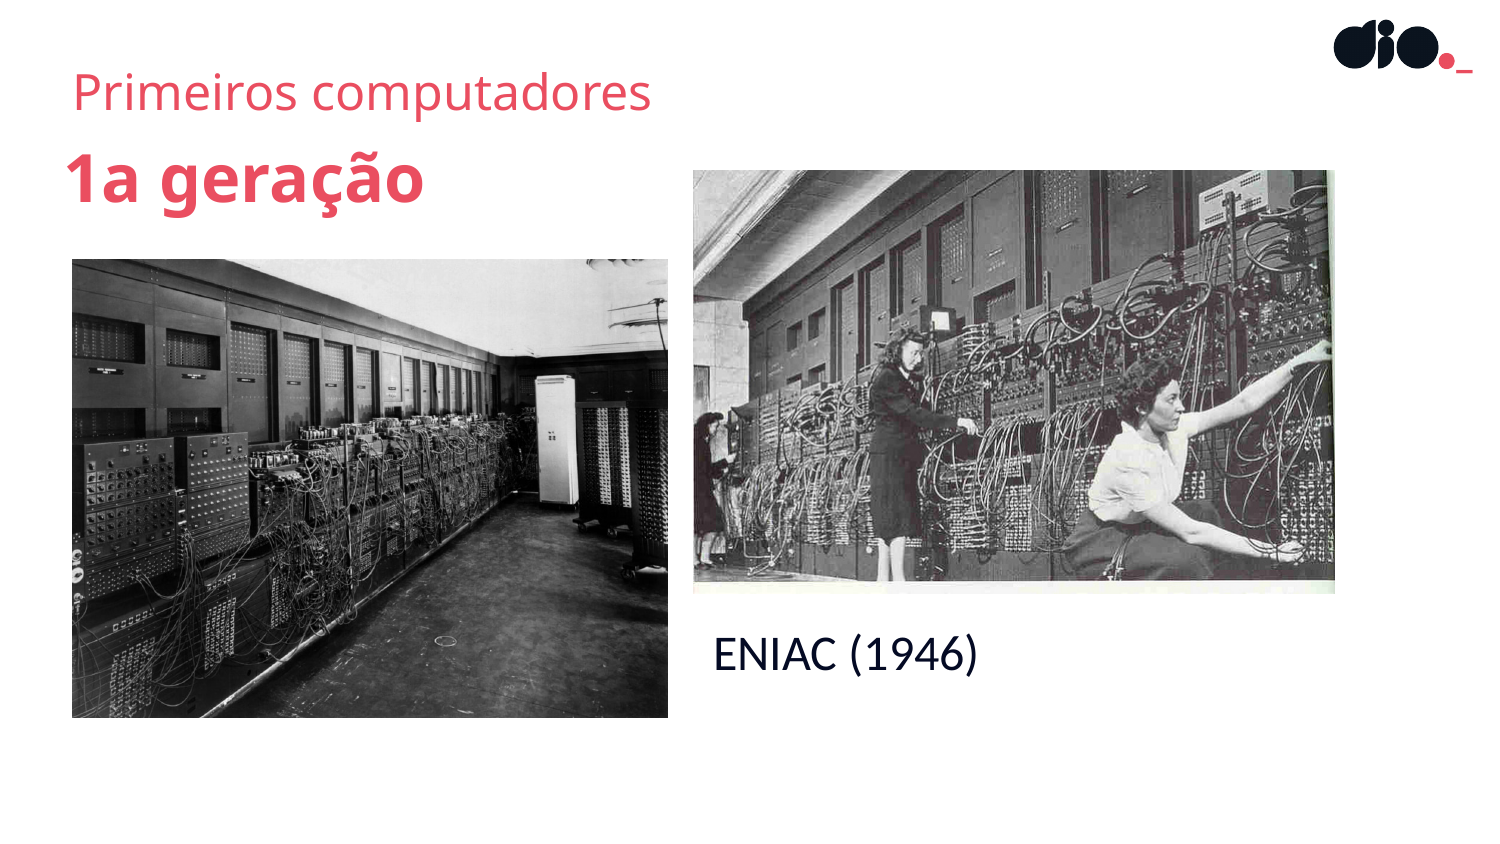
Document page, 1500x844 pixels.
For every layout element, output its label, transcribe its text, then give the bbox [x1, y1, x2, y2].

text_box Primeiros computadores [57, 45, 1273, 126]
picture [72, 259, 668, 718]
picture [1333, 19, 1473, 74]
text_box 1a geração [48, 100, 613, 240]
text_box ENIAC (1946) [685, 609, 1062, 692]
picture [693, 169, 1335, 595]
